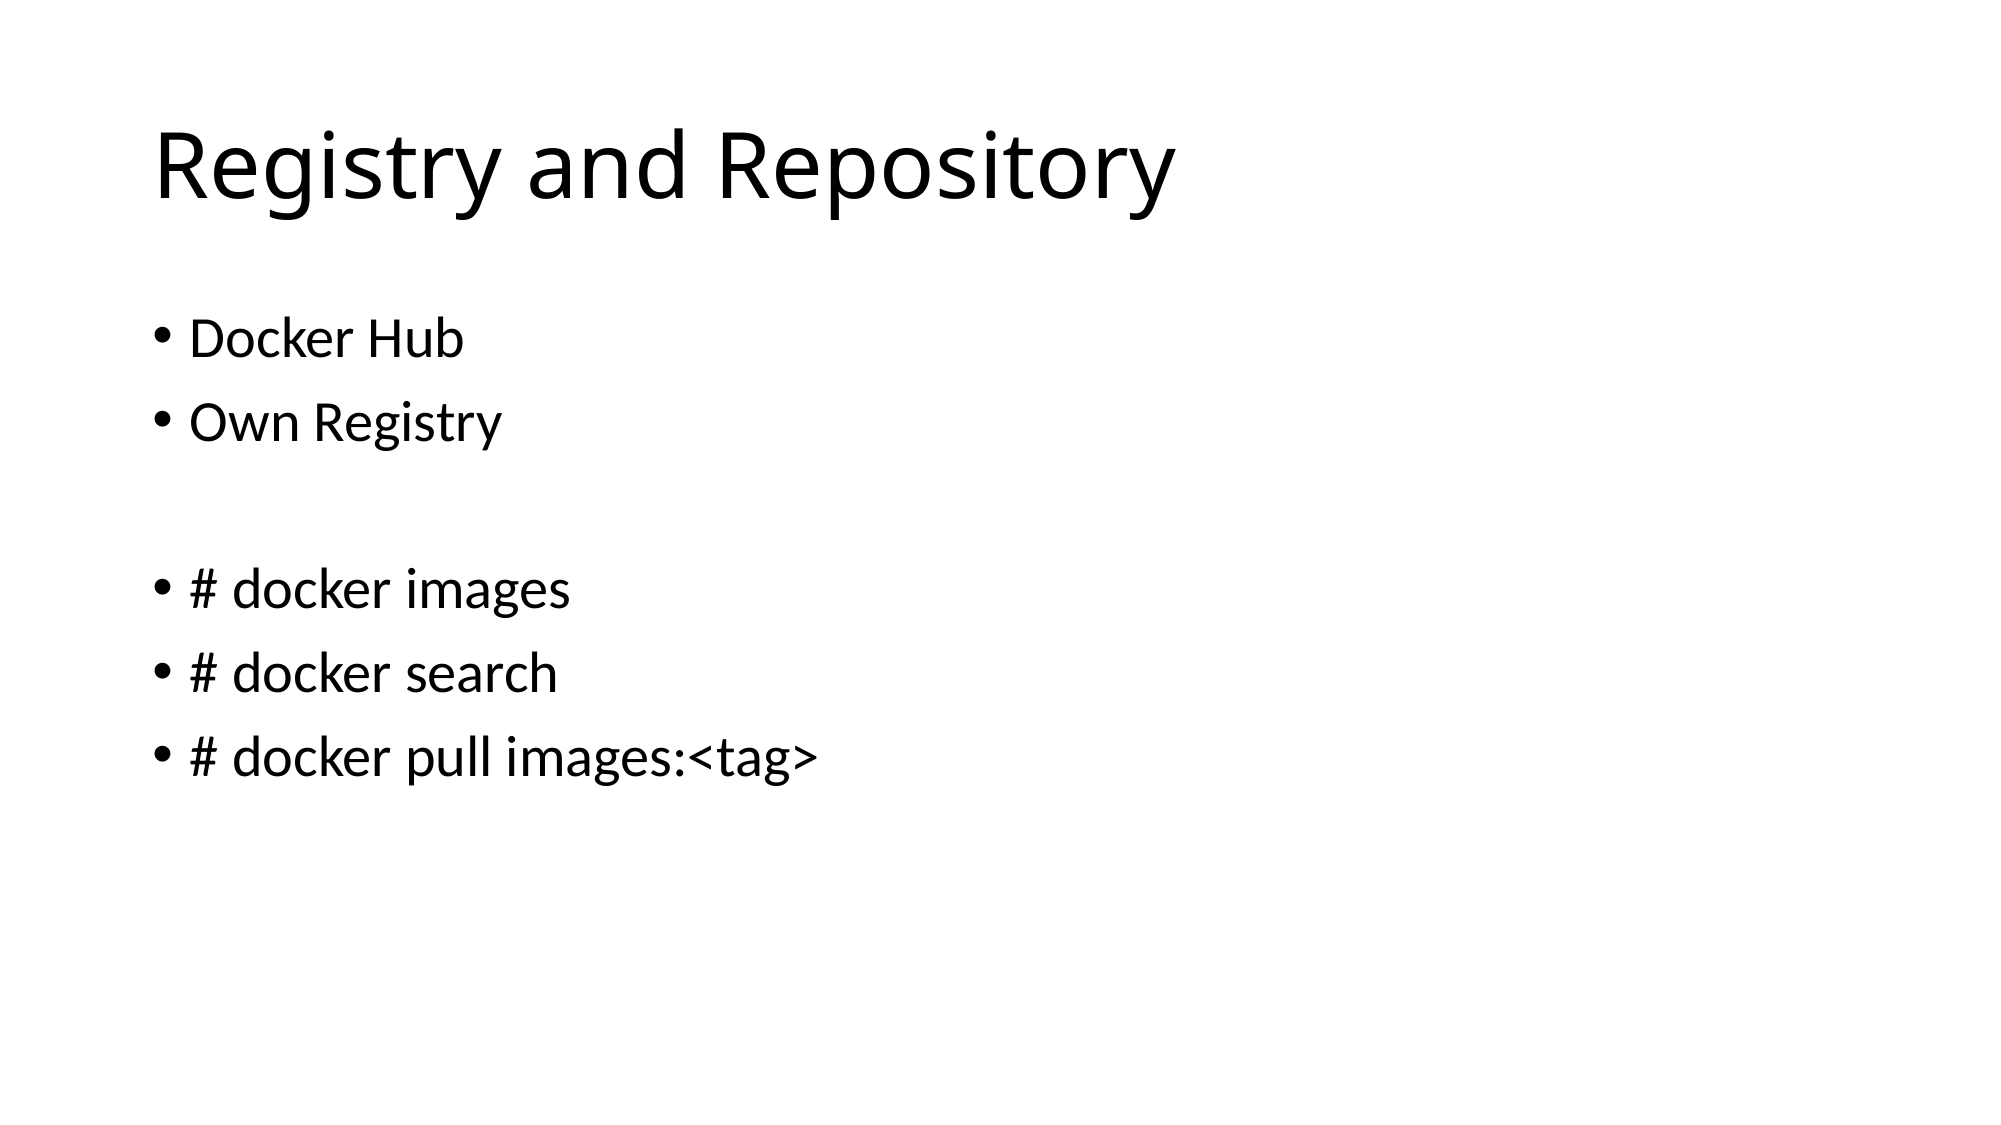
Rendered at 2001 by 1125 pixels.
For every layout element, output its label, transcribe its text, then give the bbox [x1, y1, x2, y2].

title Registry and Repository [137, 59, 1863, 278]
list Docker Hub Own Registry # docker images # docker search # docker pull images:<tag> [137, 299, 1863, 1014]
